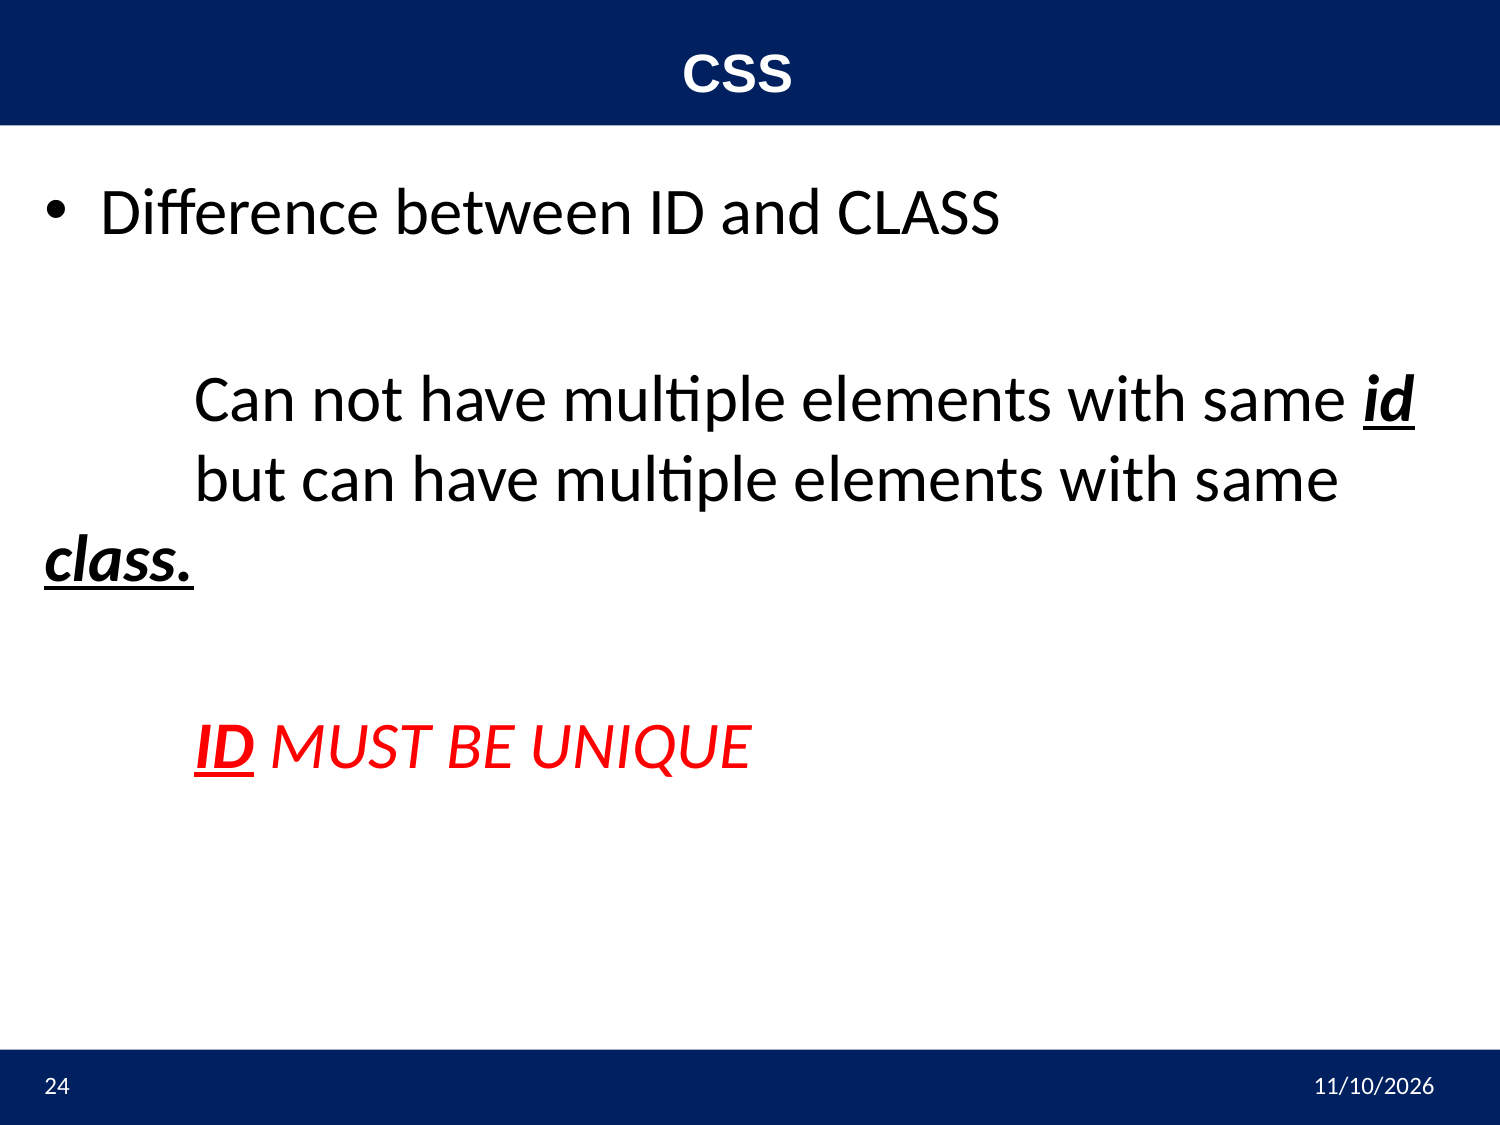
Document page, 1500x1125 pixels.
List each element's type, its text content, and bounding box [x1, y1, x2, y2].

slide_number 24 [29, 1054, 380, 1115]
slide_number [1100, 1054, 1451, 1115]
title CSS [29, 30, 1447, 111]
list Difference between ID and CLASS Can not have multiple elements with same id but can have multiple elements with same class. ID MUST BE UNIQUE [29, 160, 1450, 1035]
